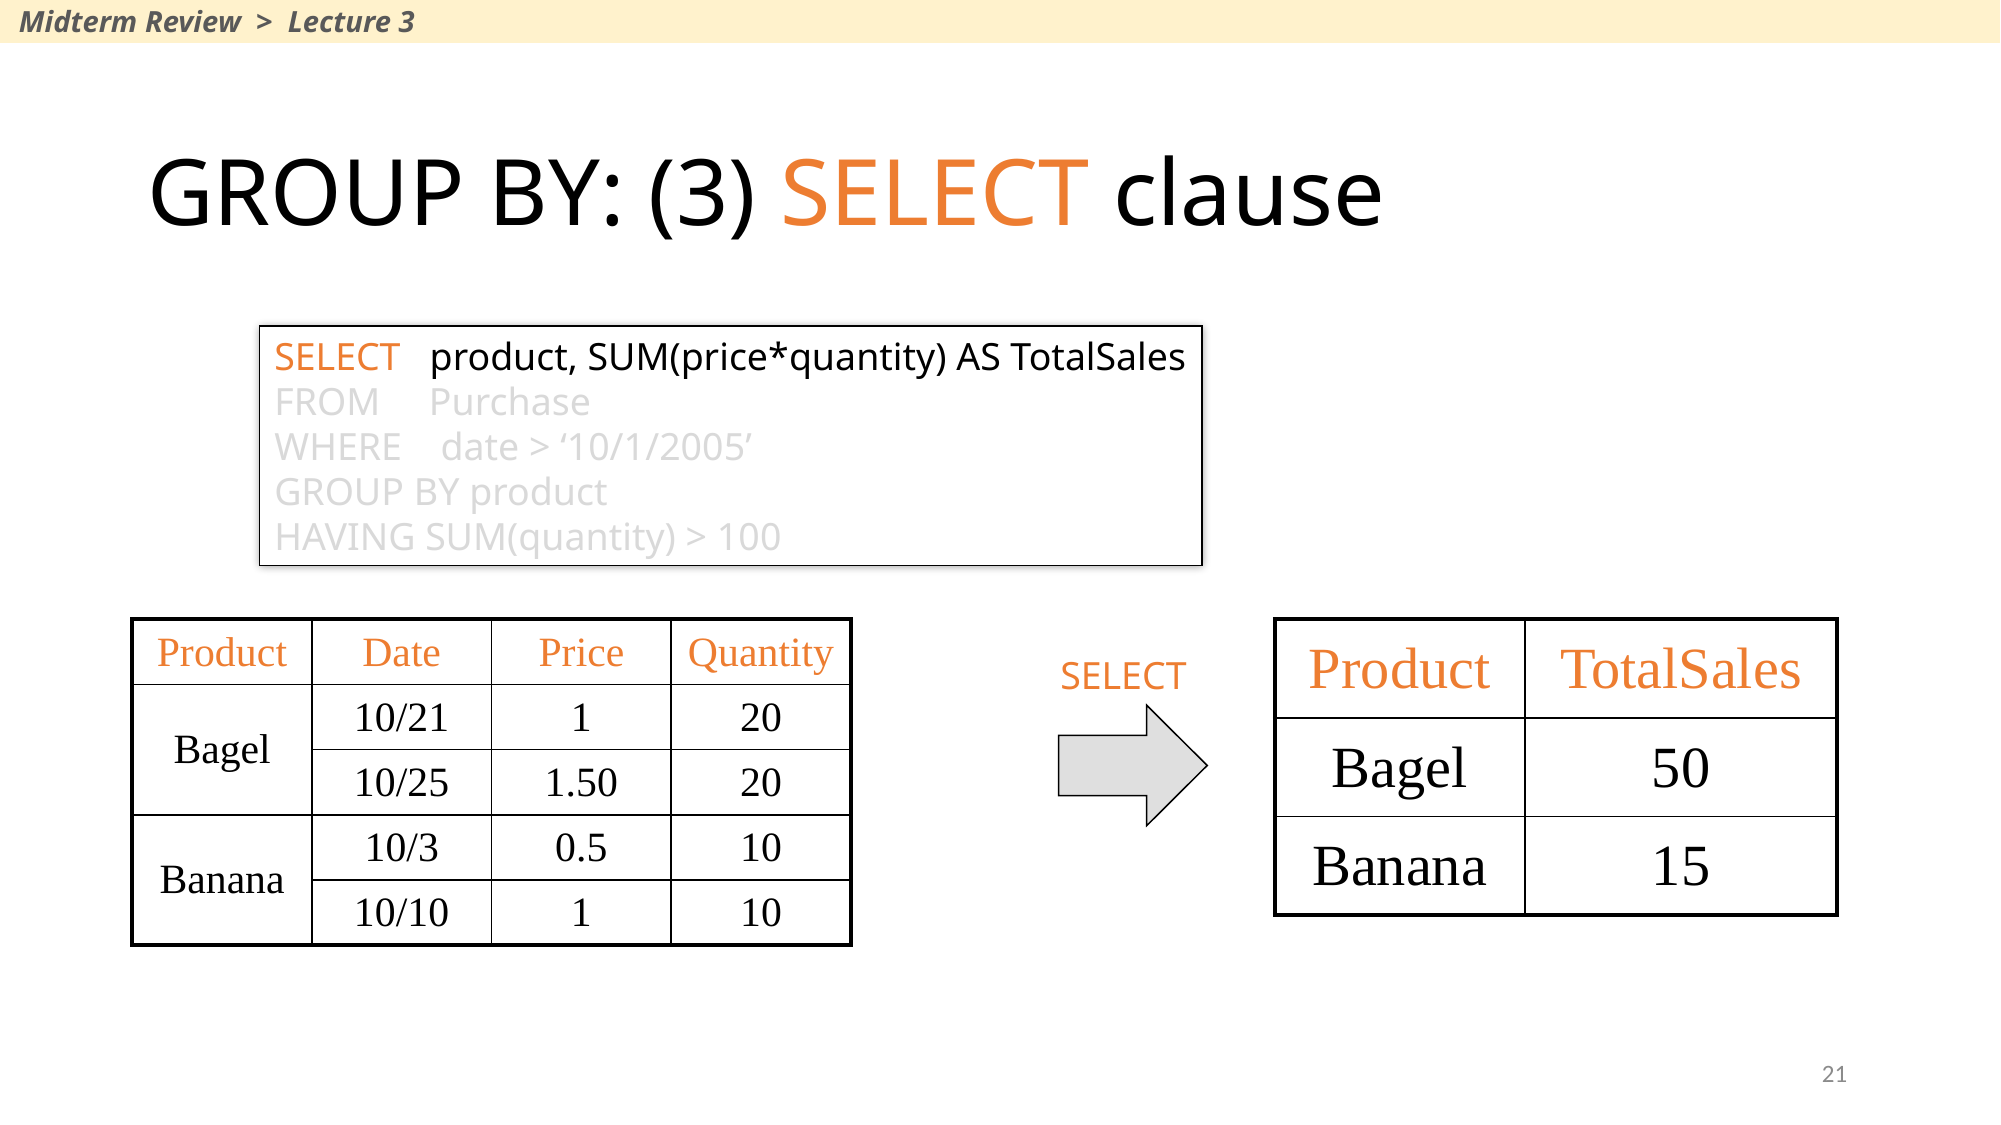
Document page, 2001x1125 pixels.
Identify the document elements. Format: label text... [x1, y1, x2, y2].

slide_number 21 [1412, 1042, 1863, 1103]
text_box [0, 0, 2000, 47]
table_header Price [492, 621, 670, 684]
table_cell 10 [672, 881, 849, 943]
table_cell 1.50 [492, 750, 670, 814]
table_cell Banana [1277, 817, 1524, 913]
table_cell 1 [492, 685, 670, 749]
table_cell 10 [672, 816, 849, 879]
table_header Product [1277, 621, 1524, 717]
table_cell 15 [1526, 817, 1835, 913]
table_header Quantity [672, 621, 849, 684]
table_cell 20 [672, 685, 849, 749]
table_cell 10/21 [313, 685, 491, 749]
table_cell Banana [134, 816, 311, 943]
table_header Date [313, 621, 491, 684]
table_cell 10/25 [313, 750, 491, 814]
table_header TotalSales [1526, 621, 1835, 717]
table_cell 10/3 [313, 816, 491, 879]
table_cell 1 [492, 881, 670, 943]
table_cell 10/10 [313, 881, 491, 943]
table_cell 50 [1526, 719, 1835, 816]
title GROUP BY: (3) SELECT clause [132, 102, 1781, 290]
text_box [1058, 705, 1208, 826]
table_cell Bagel [1277, 719, 1524, 816]
text_box SELECT product, SUM(price*quantity) AS TotalSales FROM Purchase WHERE date > ‘10/1/2005’ GROUP BY product HAVING SUM(quantity) > 100 [259, 325, 1202, 566]
table_cell 20 [672, 750, 849, 814]
text_box SELECT [1045, 644, 1202, 705]
table_cell 0.5 [492, 816, 670, 879]
table_header Product [134, 621, 311, 684]
table_cell Bagel [134, 685, 311, 814]
